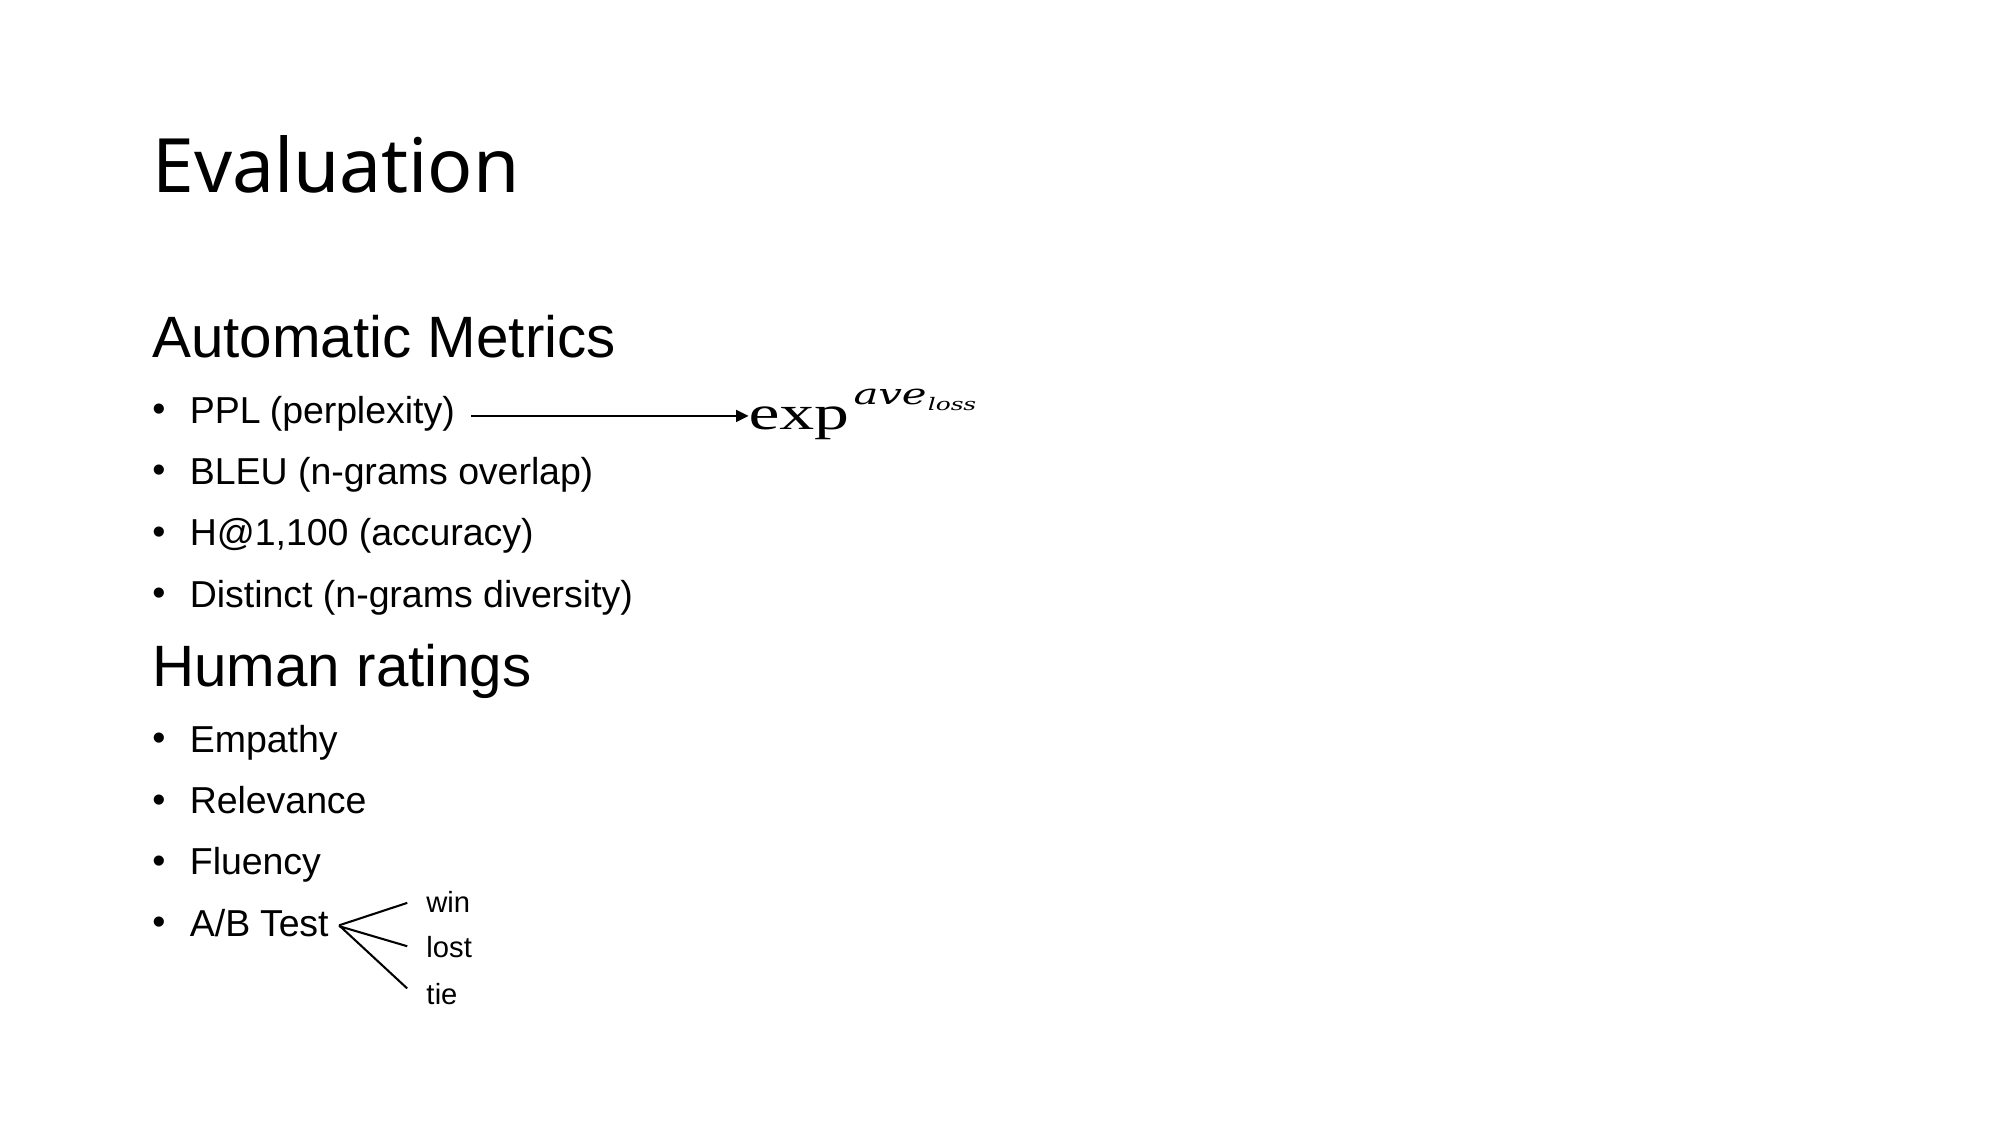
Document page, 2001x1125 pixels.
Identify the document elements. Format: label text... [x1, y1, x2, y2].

list Automatic Metrics PPL (perplexity) BLEU (n-grams overlap) H@1,100 (accuracy) Distinct (n-grams diversity) Human ratings Empathy Relevance Fluency A/B Test [137, 299, 1863, 1014]
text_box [339, 902, 408, 925]
text_box win [411, 876, 505, 921]
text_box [339, 925, 408, 989]
text_box lost [411, 921, 505, 968]
title Evaluation [137, 59, 1863, 278]
text_box tie [411, 968, 505, 1018]
